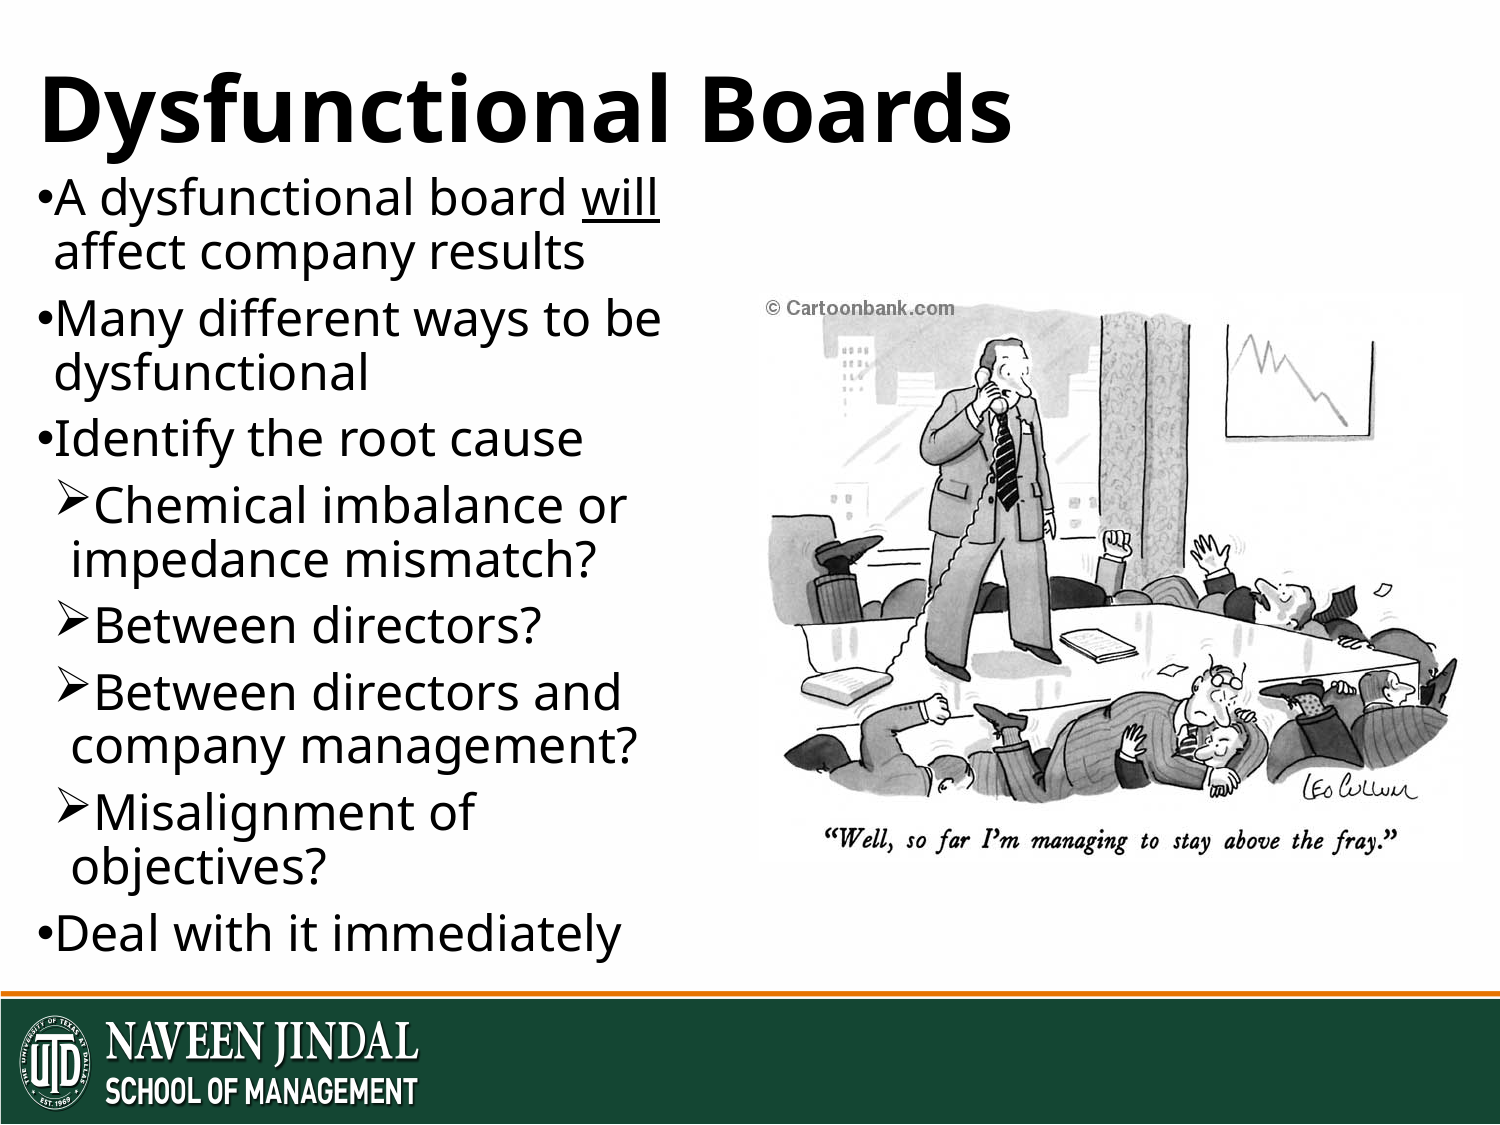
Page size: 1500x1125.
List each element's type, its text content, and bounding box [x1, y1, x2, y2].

title Dysfunctional Boards [37, 49, 1463, 162]
picture [0, 0, 1500, 1125]
list A dysfunctional board will affect company results Many different ways to be dysfunctional Identify the root cause Chemical imbalance or impedance mismatch? Between directors? Between directors and company management? Misalignment of objectives? Deal with it immediately [36, 172, 740, 983]
